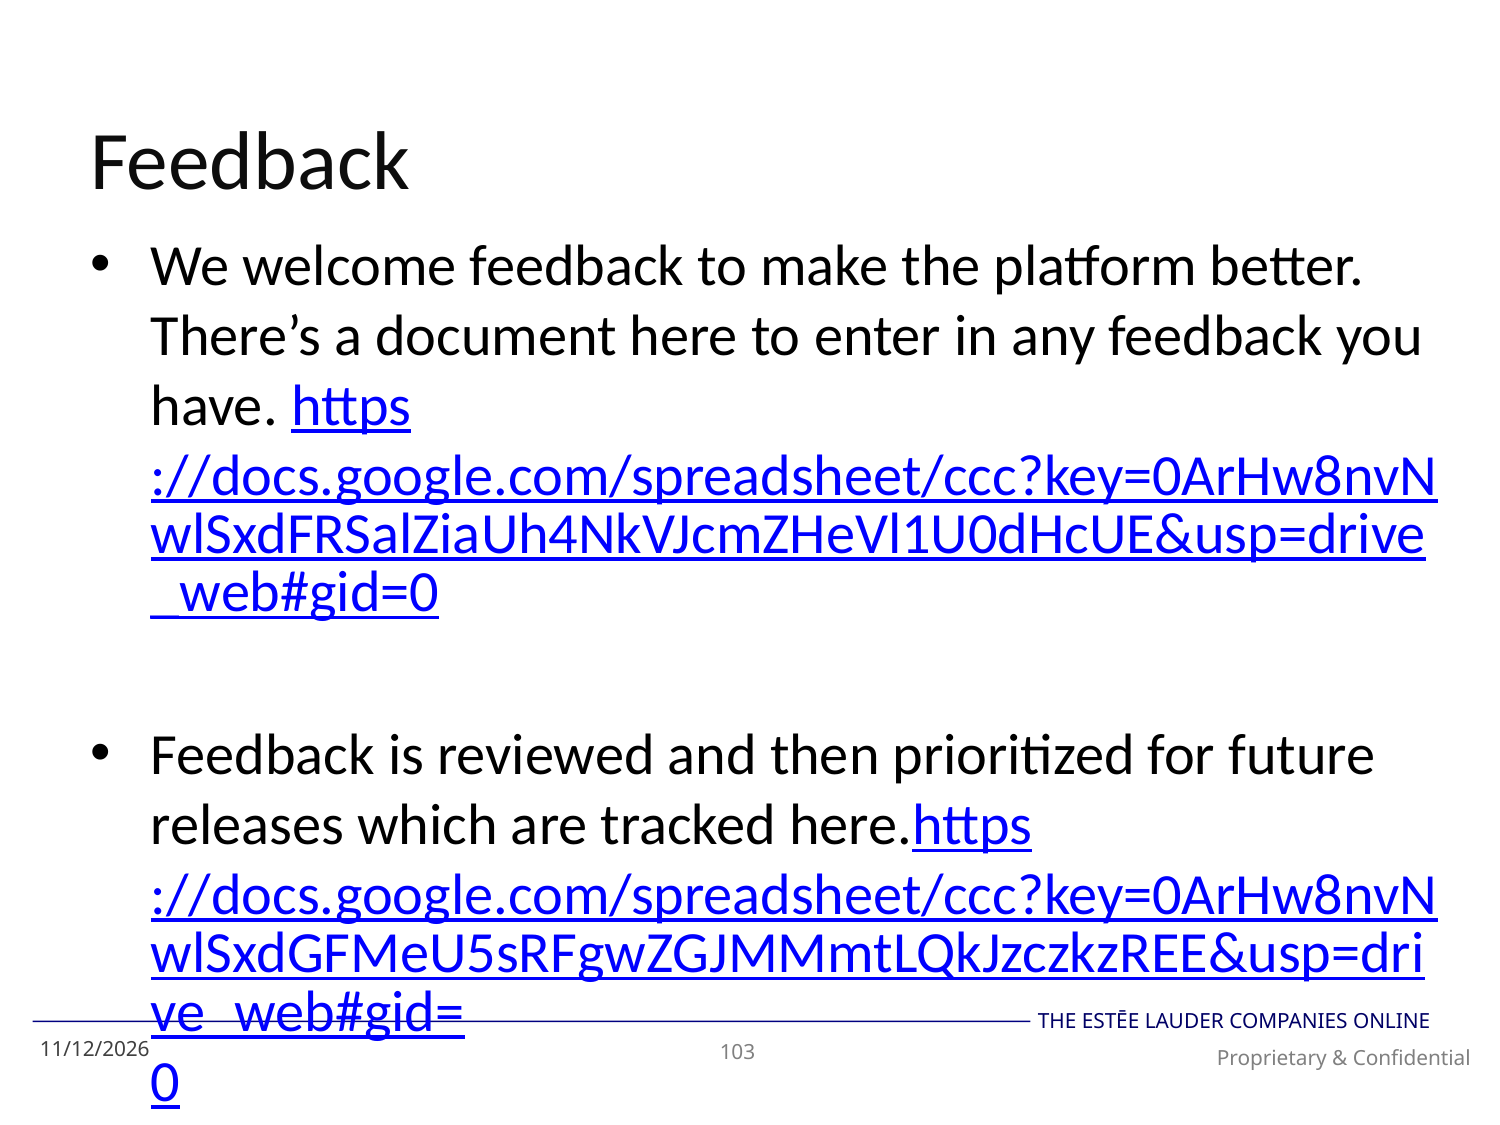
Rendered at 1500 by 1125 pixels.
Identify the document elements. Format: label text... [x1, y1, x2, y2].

list We welcome feedback to make the platform better. There’s a document here to enter in any feedback you have. https://docs.google.com/spreadsheet/ccc?key=0ArHw8nvNwlSxdFRSalZiaUh4NkVJcmZHeVl1U0dHcUE&usp=drive_web#gid=0 Feedback is reviewed and then prioritized for future releases which are tracked here.https://docs.google.com/spreadsheet/ccc?key=0ArHw8nvNwlSxdGFMeU5sRFgwZGJMMmtLQkJzczkzREE&usp=drive_web#gid=0 [75, 220, 1463, 963]
title Feedback [75, 87, 1500, 225]
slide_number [24, 1020, 338, 1081]
